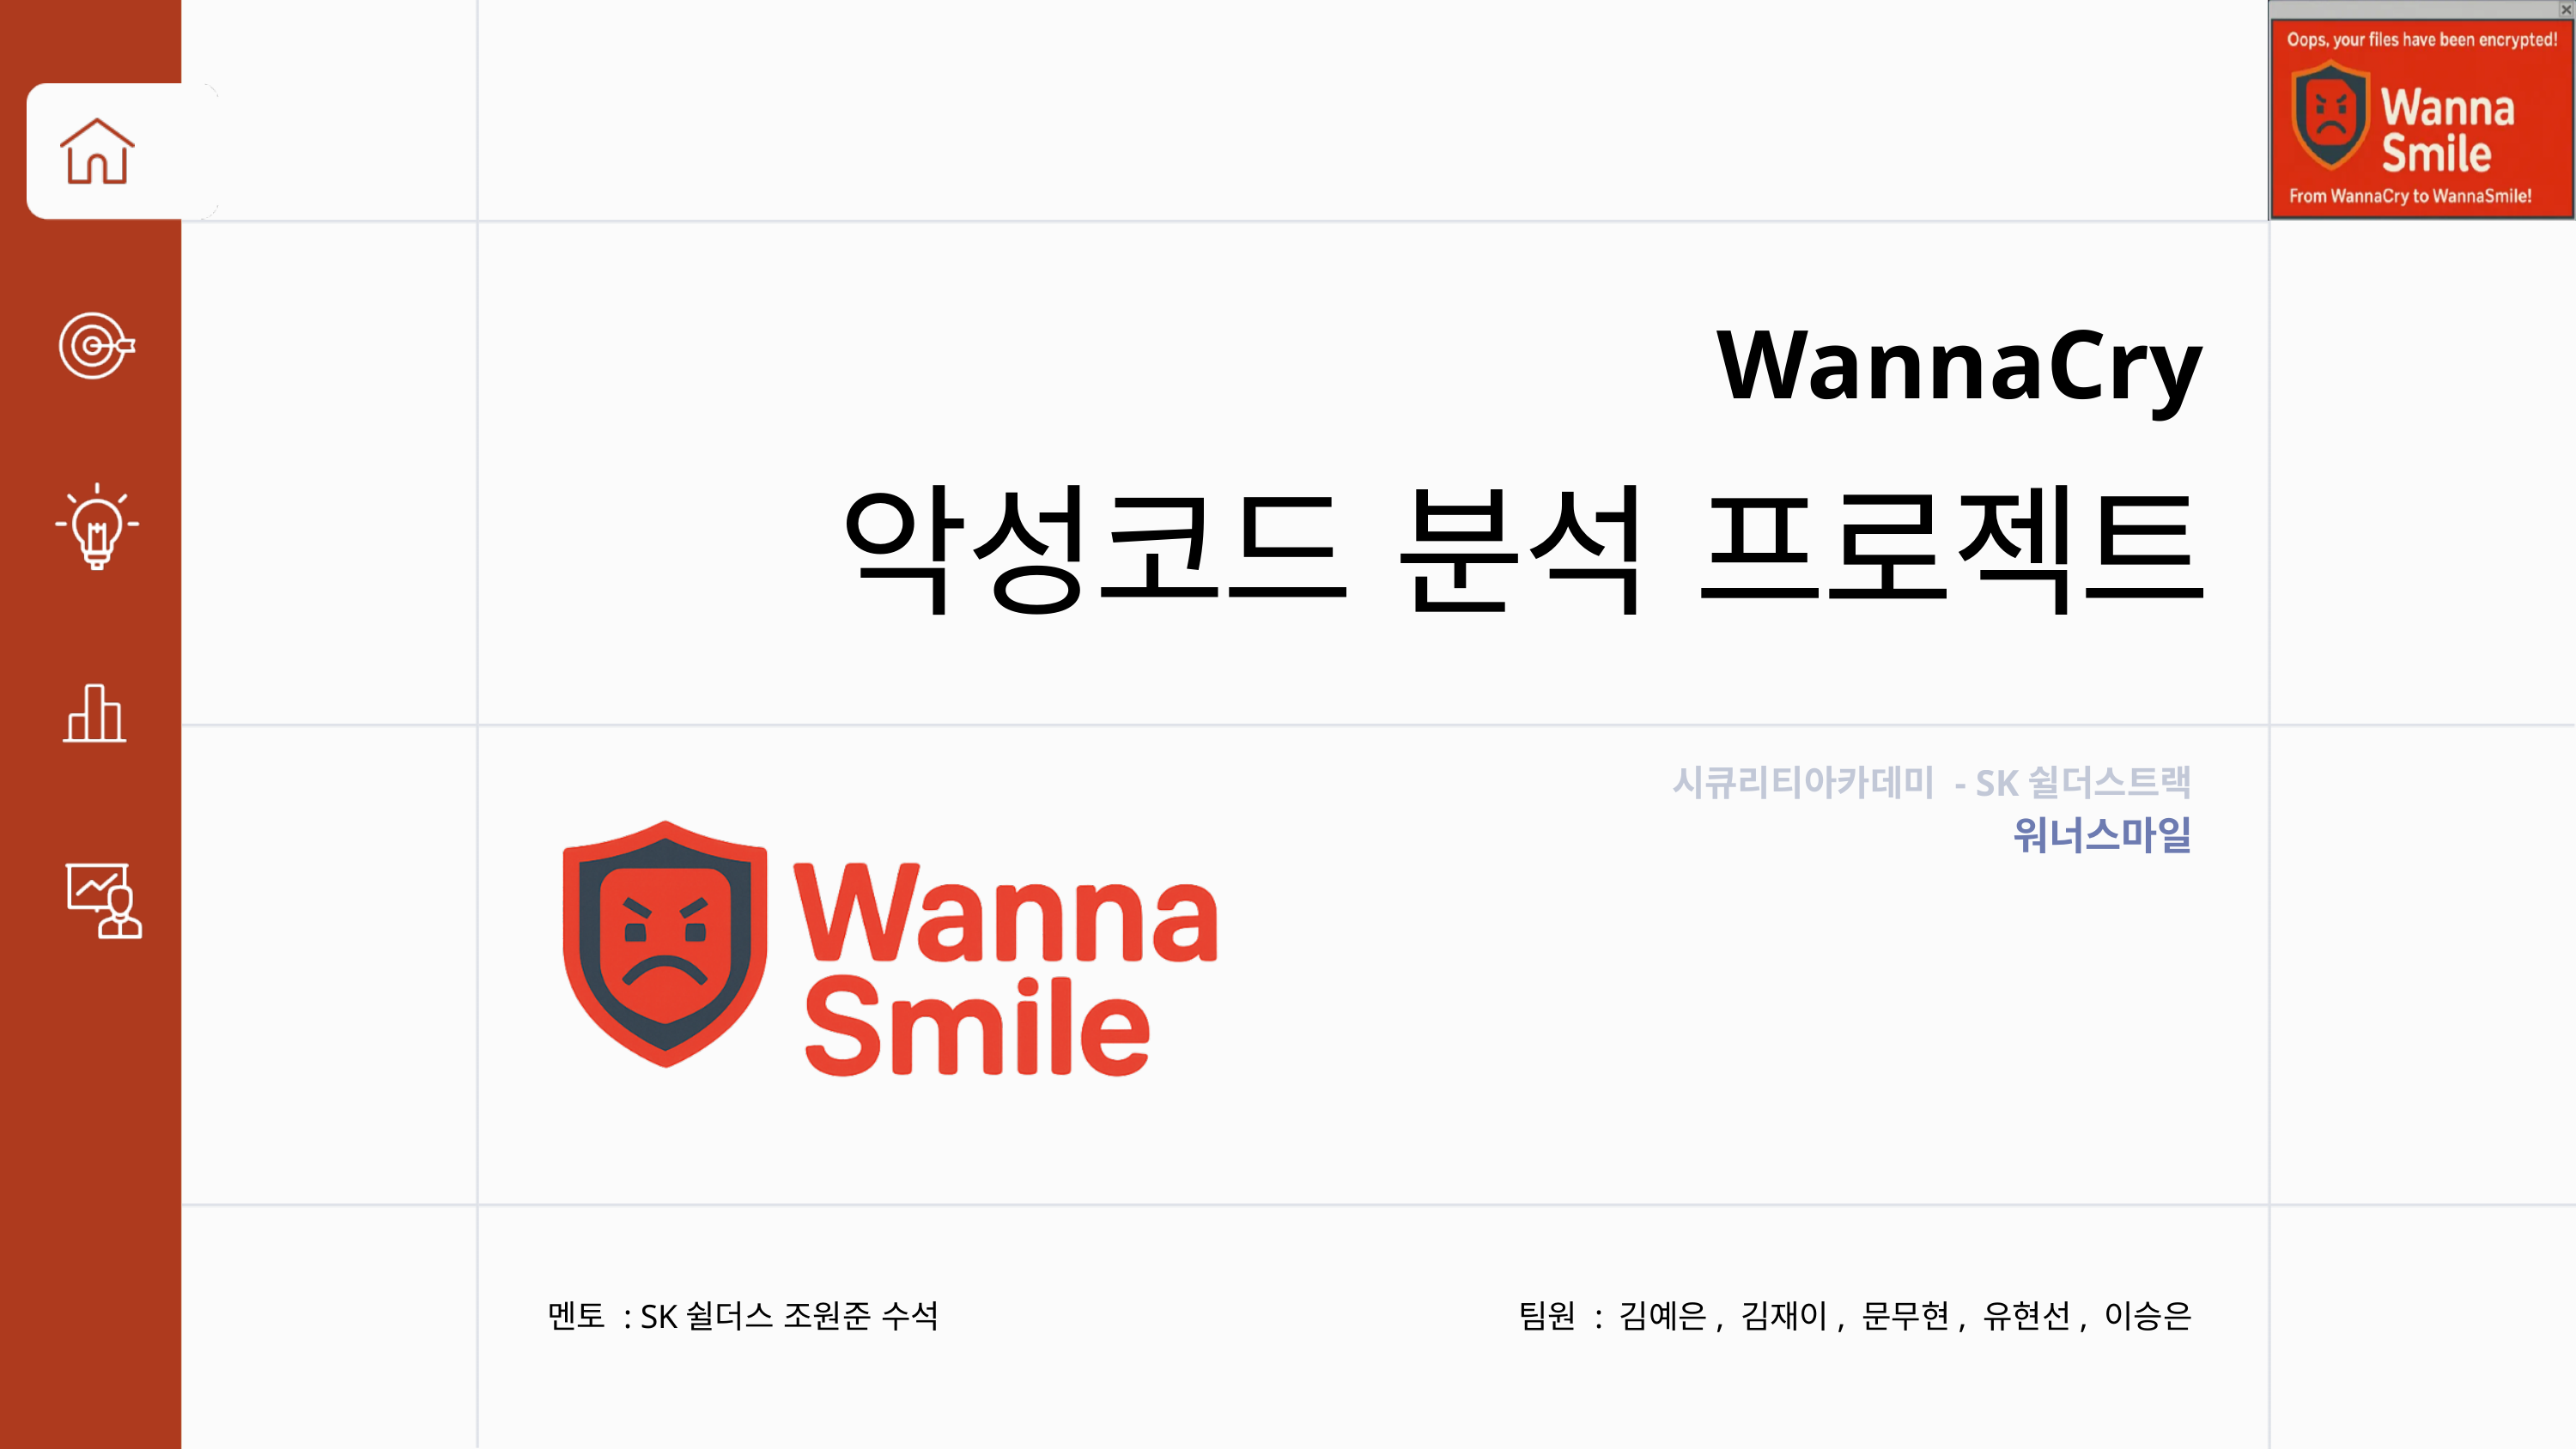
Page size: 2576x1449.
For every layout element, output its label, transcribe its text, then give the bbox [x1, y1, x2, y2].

text_box 시큐리티아카데미 - SK쉴더스트랙 워너스마일 [1105, 753, 2194, 858]
text_box WannaCry [1313, 298, 2204, 432]
picture [0, 0, 2576, 1449]
text_box 멘토 : SK쉴더스 조원준 수석 [547, 1294, 1263, 1340]
text_box 팀원 : 김예은, 김재이, 문무현, 유현선, 이승은 [1477, 1294, 2194, 1340]
text_box 악성코드 분석 프로젝트 [733, 452, 2211, 653]
